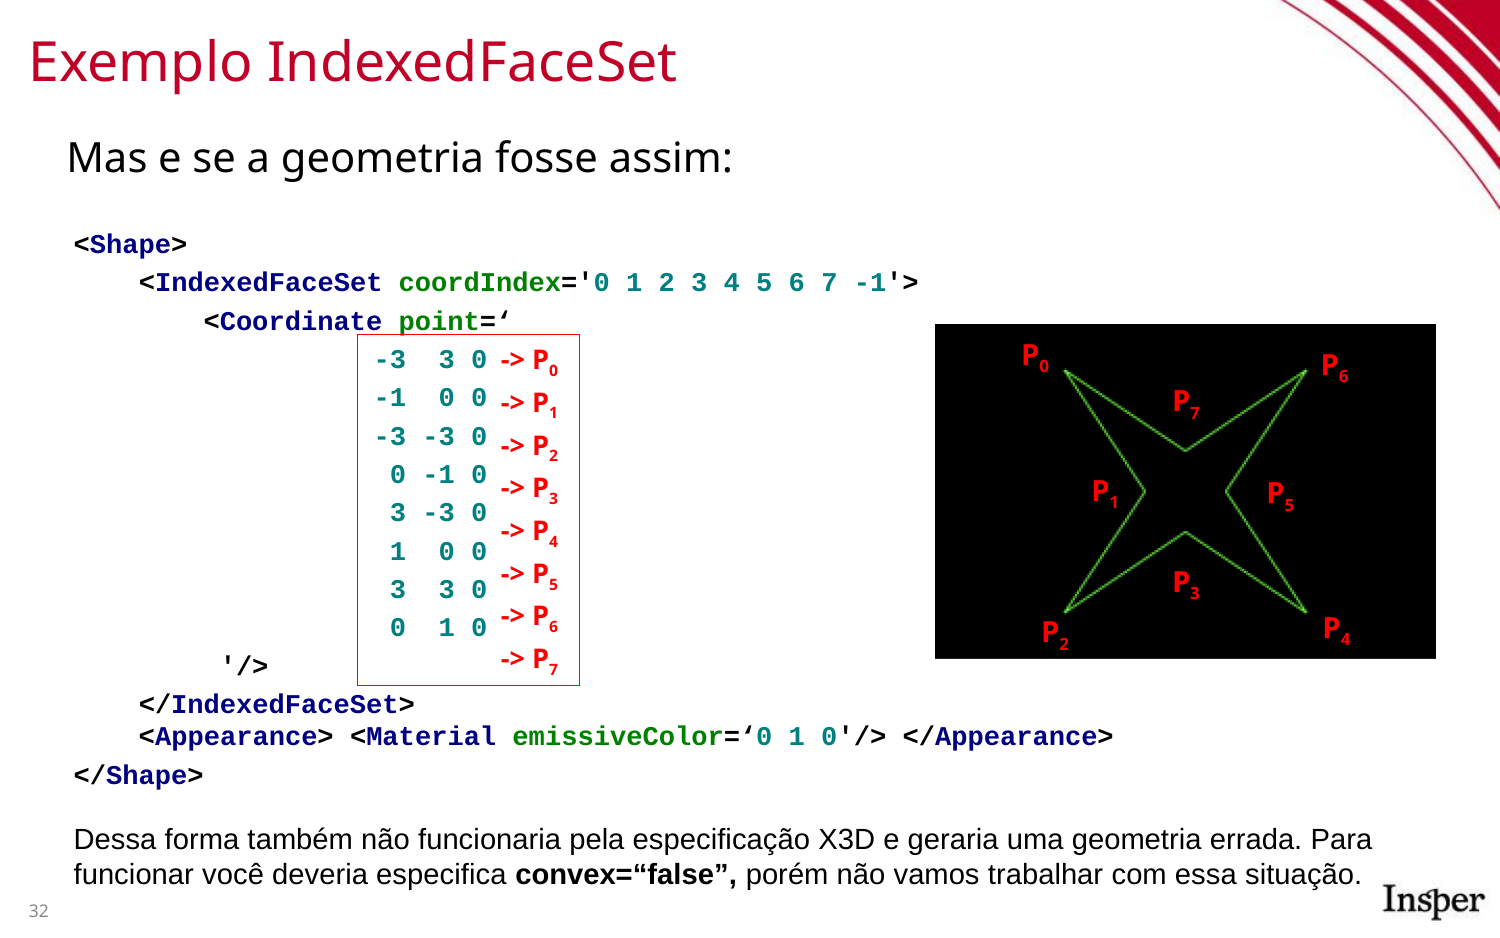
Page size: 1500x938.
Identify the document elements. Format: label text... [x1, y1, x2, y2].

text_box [1006, 328, 1378, 657]
slide_number 32 [0, 887, 78, 938]
title Exemplo IndexedFaceSet [13, 18, 1397, 104]
text_box Dessa forma também não funcionaria pela especificação X3D e geraria uma geometria errada. Para funcionar você deveria especifica convex=“false”, porém não vamos trabalhar com essa situação. [58, 812, 1397, 898]
list Mas e se a geometria fosse assim: [13, 123, 1227, 210]
text_box <Shape> <IndexedFaceSet coordIndex='0 1 2 3 4 5 6 7 -1'> <Coordinate point=‘ -3 3 0 -1 0 0 -3 -3 0 0 -1 0 3 -3 0 1 0 0 3 3 0 0 1 0 '/> </IndexedFaceSet> <Appearance> <Material emissiveColor=‘0 1 0'/> </Appearance> </Shape> [58, 218, 1442, 800]
picture [935, 324, 1437, 661]
text_box -> P0_ -> P1_ -> P2_ -> P3_ -> P4_ -> P5_ -> P6_ -> P7_ [357, 334, 580, 686]
picture [249, 0, 1500, 938]
